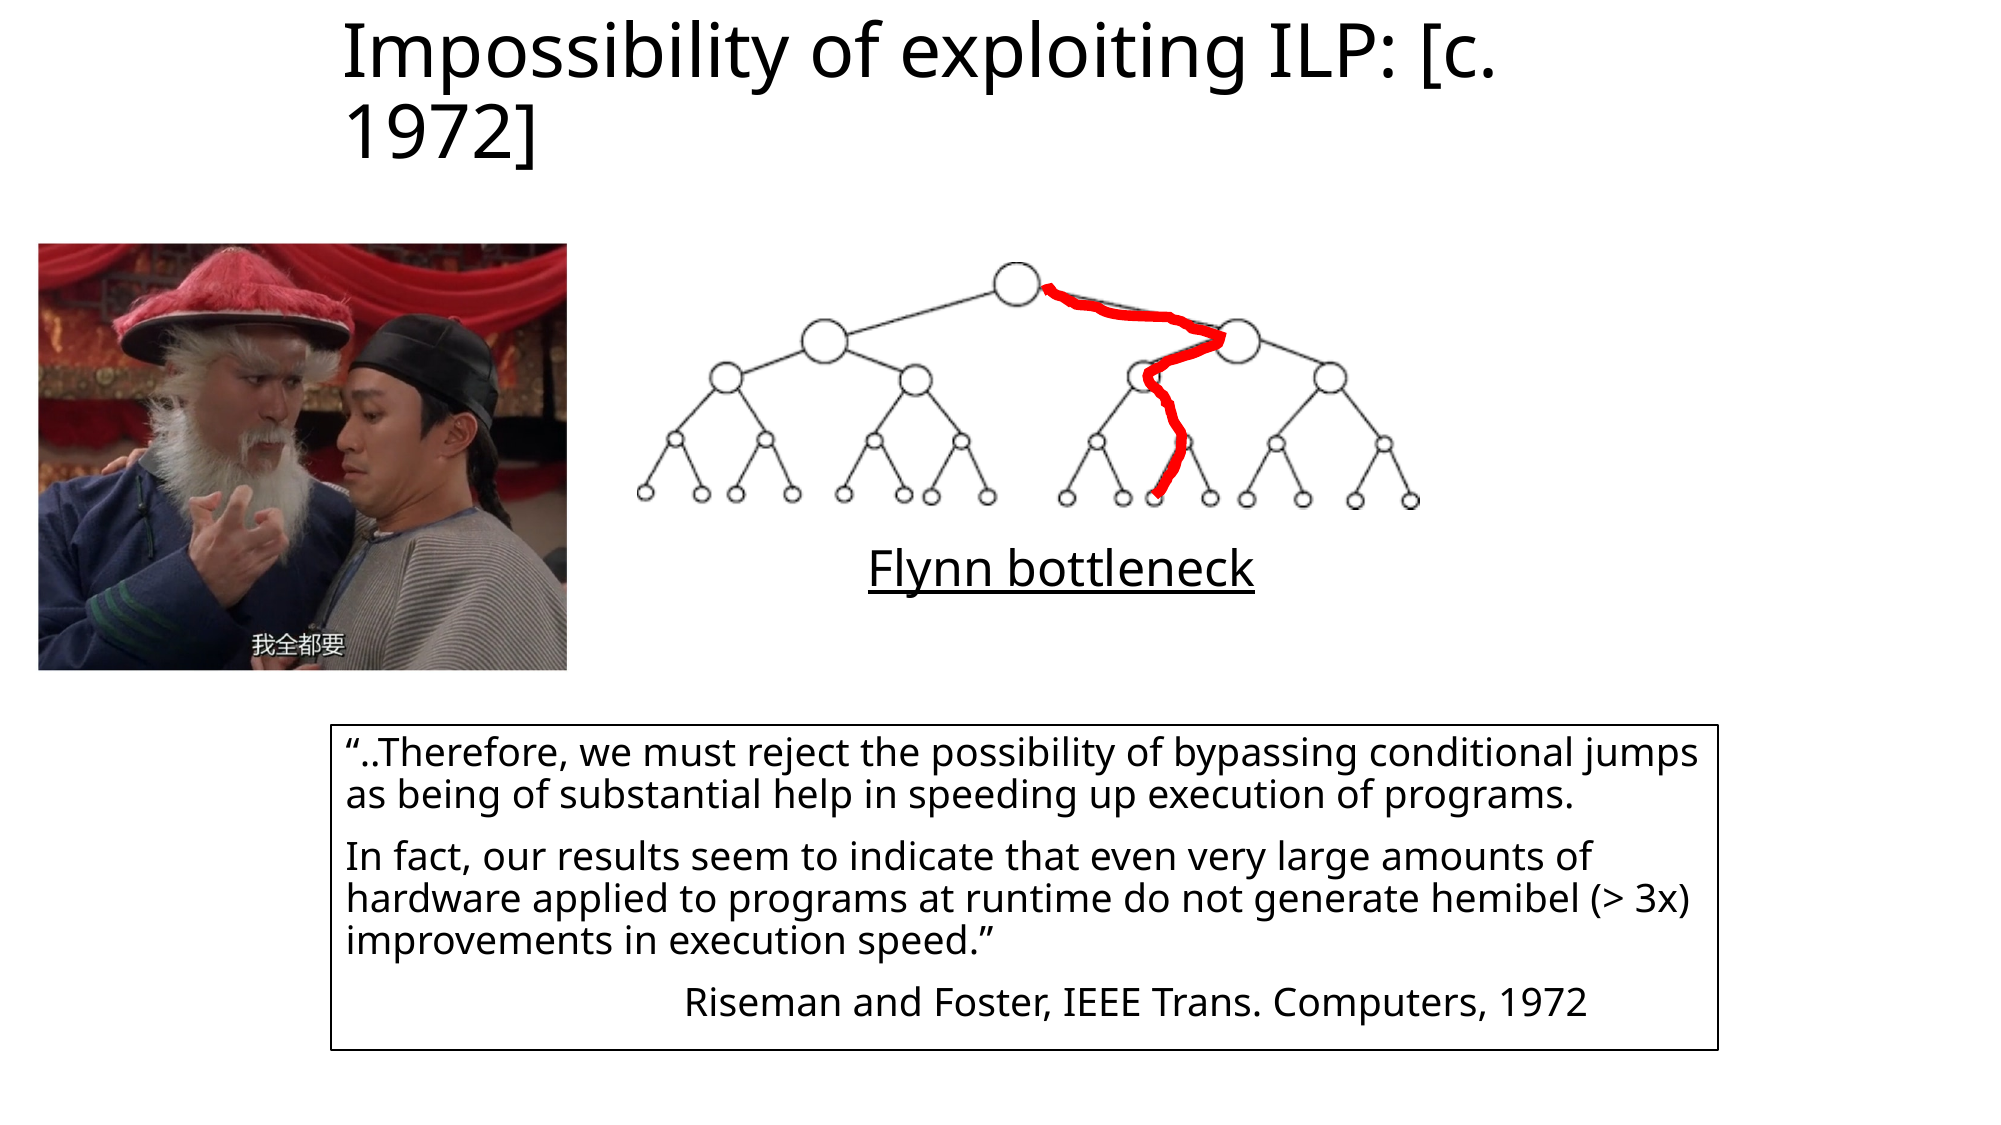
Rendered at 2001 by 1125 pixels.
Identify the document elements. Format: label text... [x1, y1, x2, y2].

title Impossibility of exploiting ILP: [c. 1972] [327, 0, 1678, 188]
text_box Flynn bottleneck [852, 529, 1271, 604]
picture [35, 239, 570, 673]
picture [636, 261, 1420, 510]
list “..Therefore, we must reject the possibility of bypassing conditional jumps as being of substantial help in speeding up execution of programs. In fact, our results seem to indicate that even very large amounts of hardware applied to programs at runtime do not generate hemibel (> 3x) improvements in execution speed.” Riseman and Foster, IEEE Trans. Computers, 1972 [330, 725, 1719, 1050]
